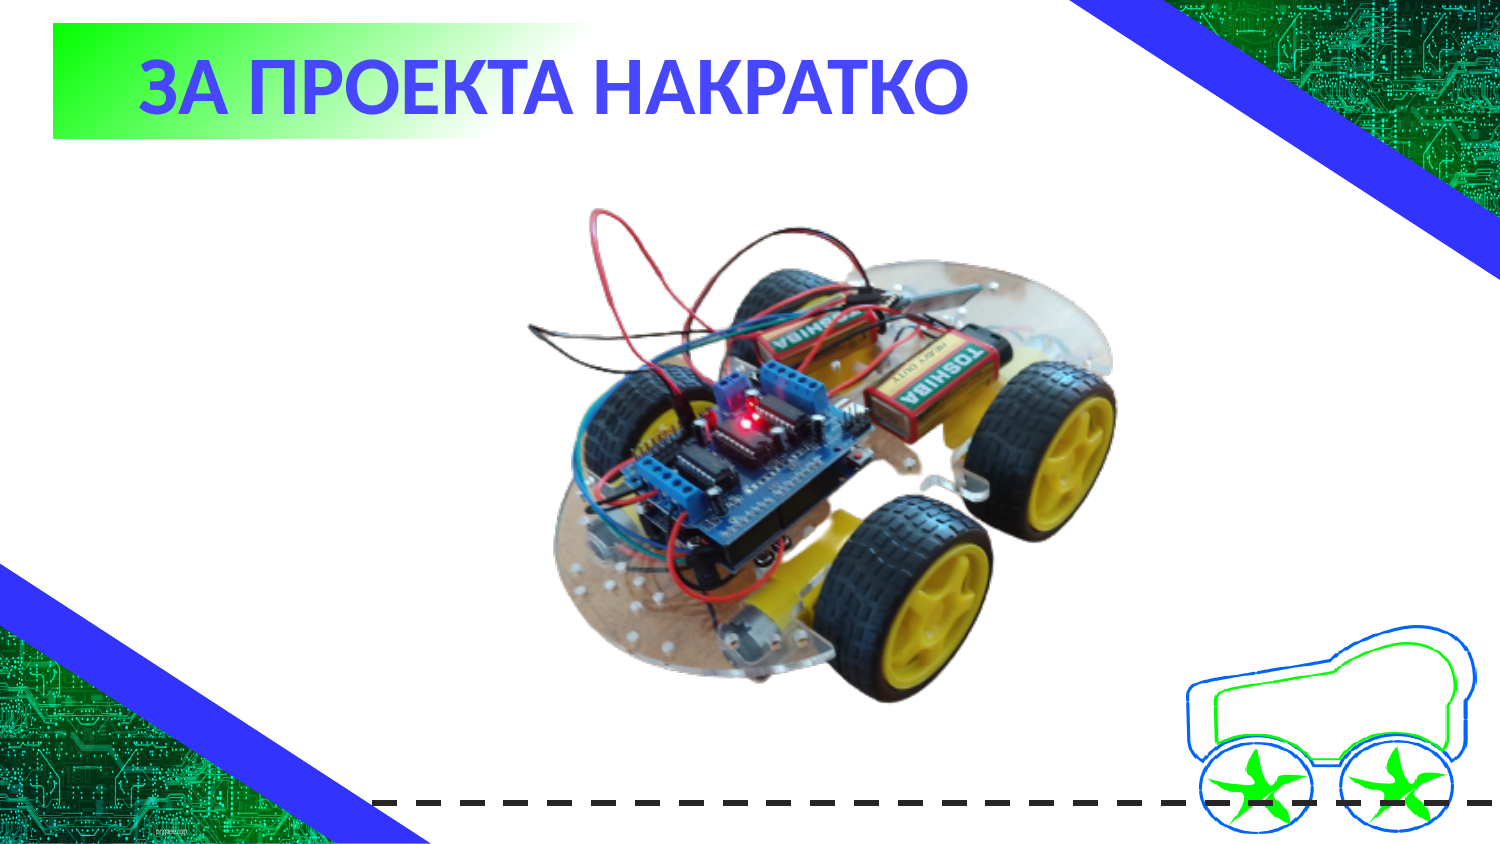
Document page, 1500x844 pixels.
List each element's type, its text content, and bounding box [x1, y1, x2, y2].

title За проекта накратко [53, 23, 1058, 139]
picture [0, 625, 337, 844]
picture [418, 173, 1477, 834]
picture [1163, 0, 1500, 219]
